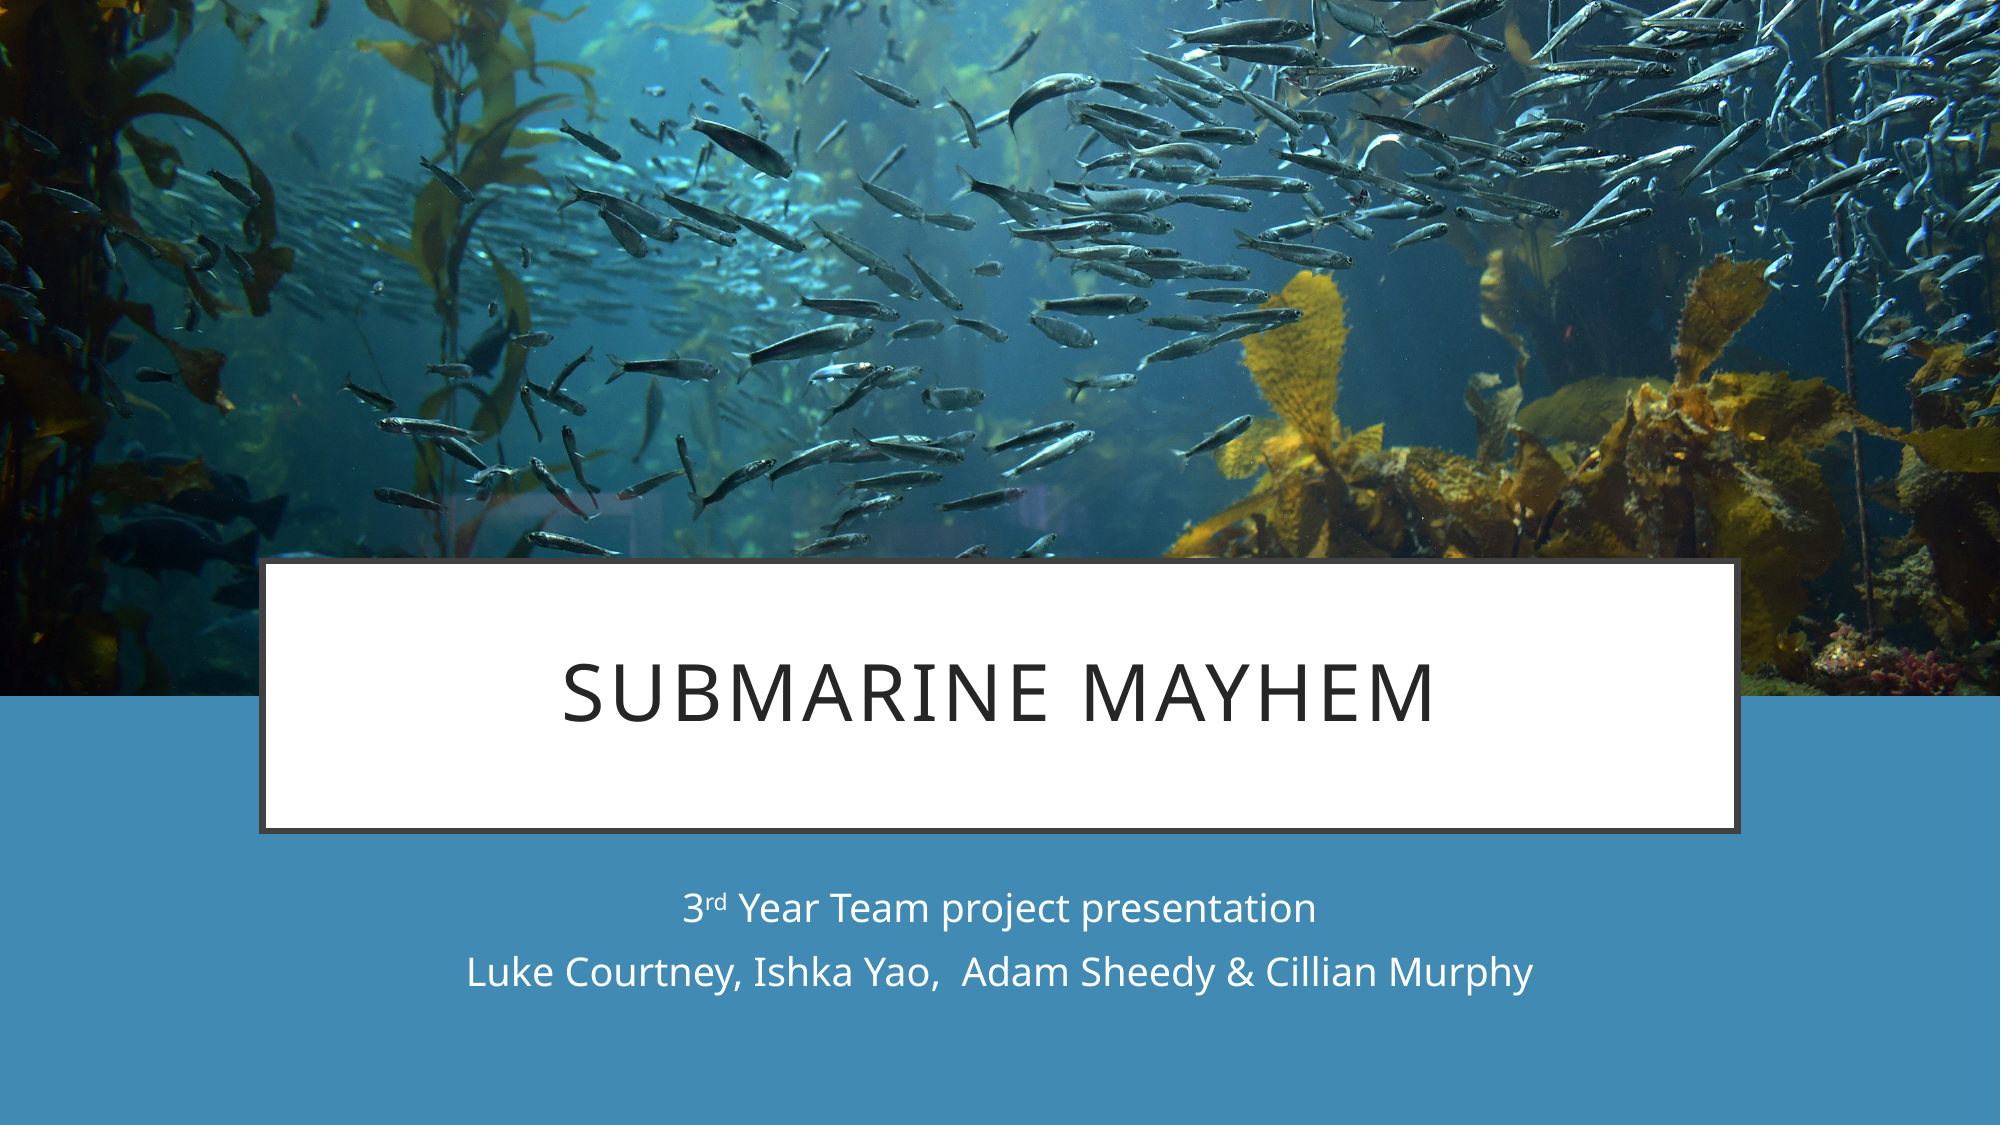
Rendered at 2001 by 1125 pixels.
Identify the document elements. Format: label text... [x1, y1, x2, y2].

subtitle 3rd Year Team project presentation Luke Courtney, Ishka Yao, Adam Sheedy & Cillian Murphy [442, 881, 1558, 1006]
picture [0, 0, 2000, 696]
title Submarine Mayhem [259, 696, 1741, 834]
